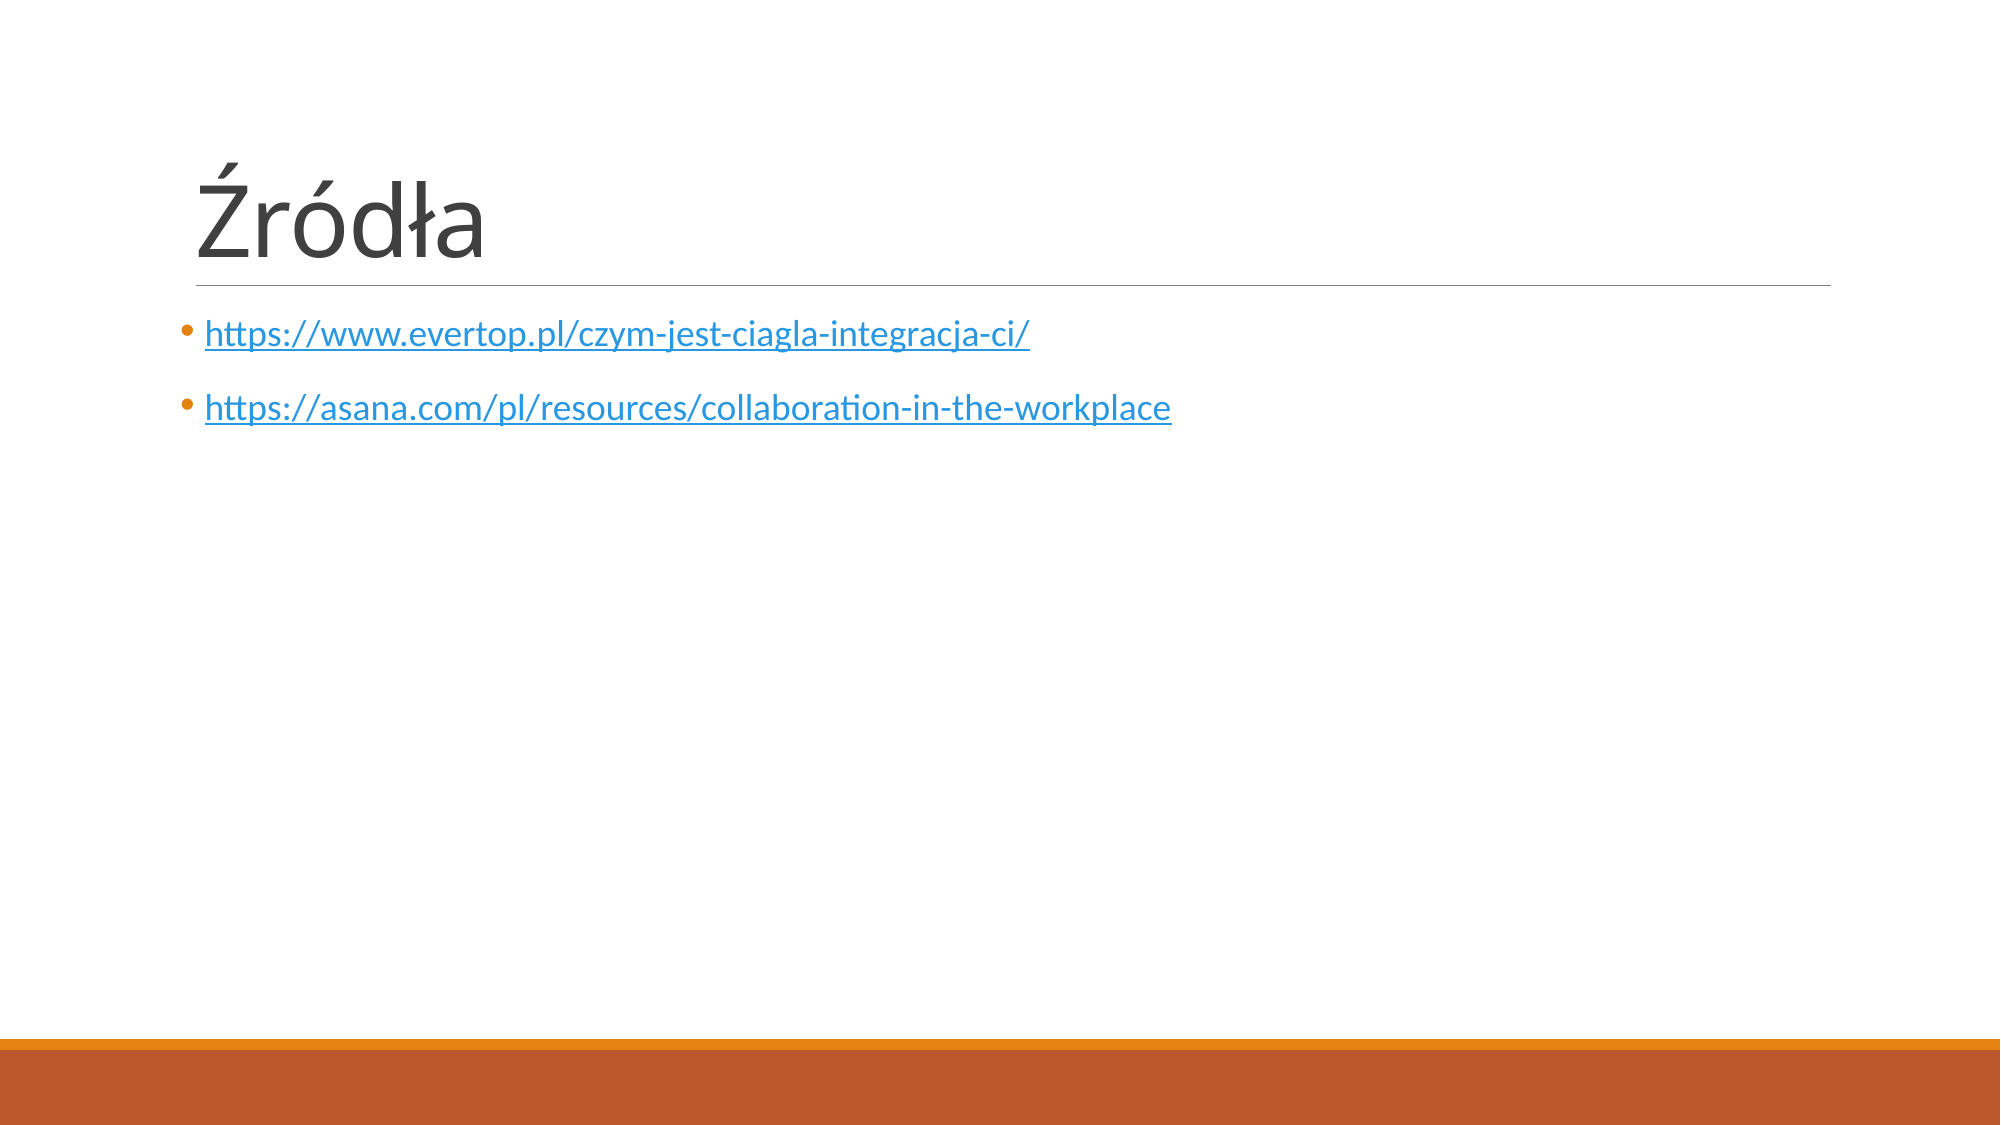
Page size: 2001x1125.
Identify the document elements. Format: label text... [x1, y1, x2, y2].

list https://www.evertop.pl/czym-jest-ciagla-integracja-ci/ https://asana.com/pl/resources/collaboration-in-the-workplace [180, 302, 1830, 963]
title Źródła [180, 47, 1830, 285]
